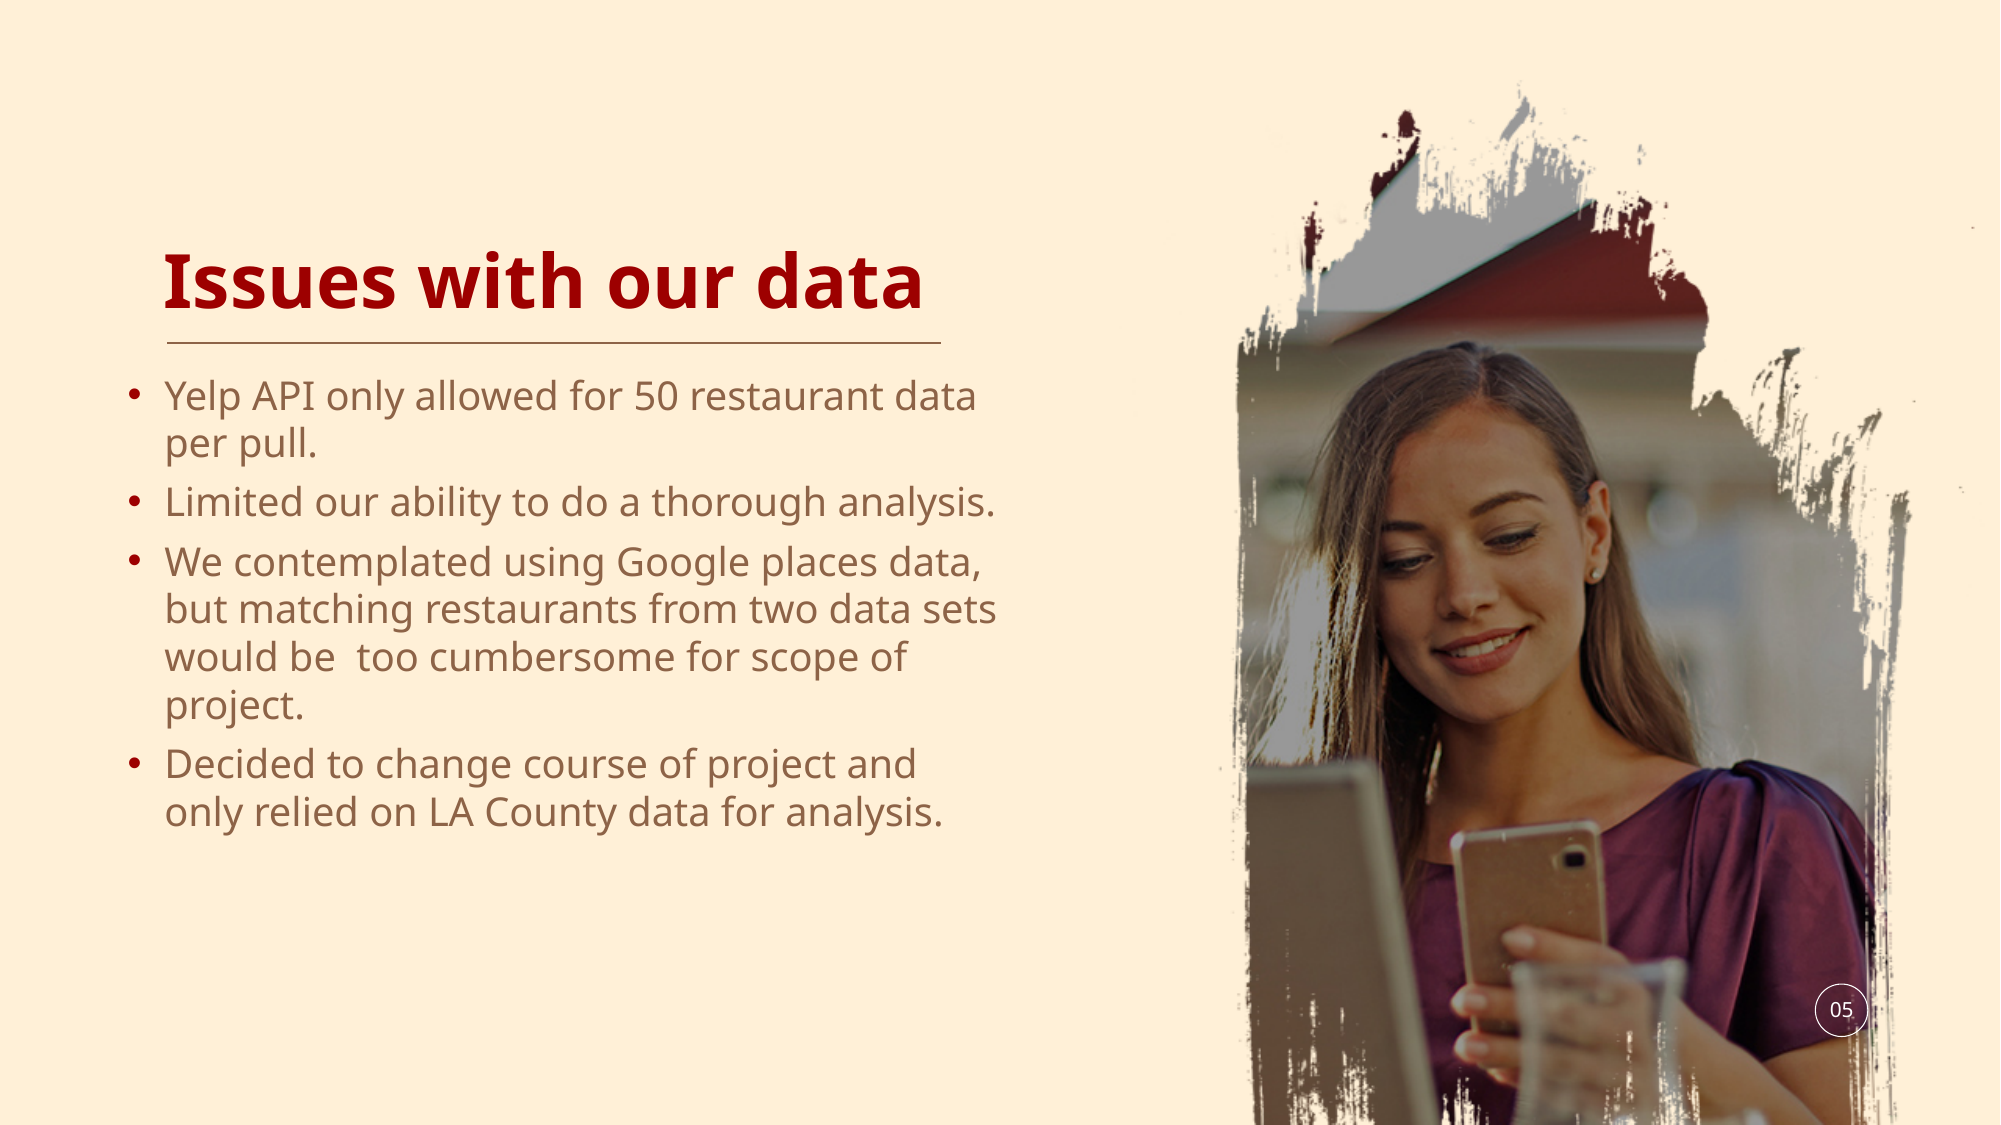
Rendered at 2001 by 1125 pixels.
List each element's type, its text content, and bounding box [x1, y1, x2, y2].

title Issues with our data [148, 131, 1033, 332]
list Yelp API only allowed for 50 restaurant data per pull. Limited our ability to do a thorough analysis. We contemplated using Google places data, but matching restaurants from two data sets would be too cumbersome for scope of project. Decided to change course of project and only relied on LA County data for analysis. [112, 362, 1021, 855]
picture [0, 0, 2000, 1125]
slide_number 05 [1811, 980, 1872, 1041]
